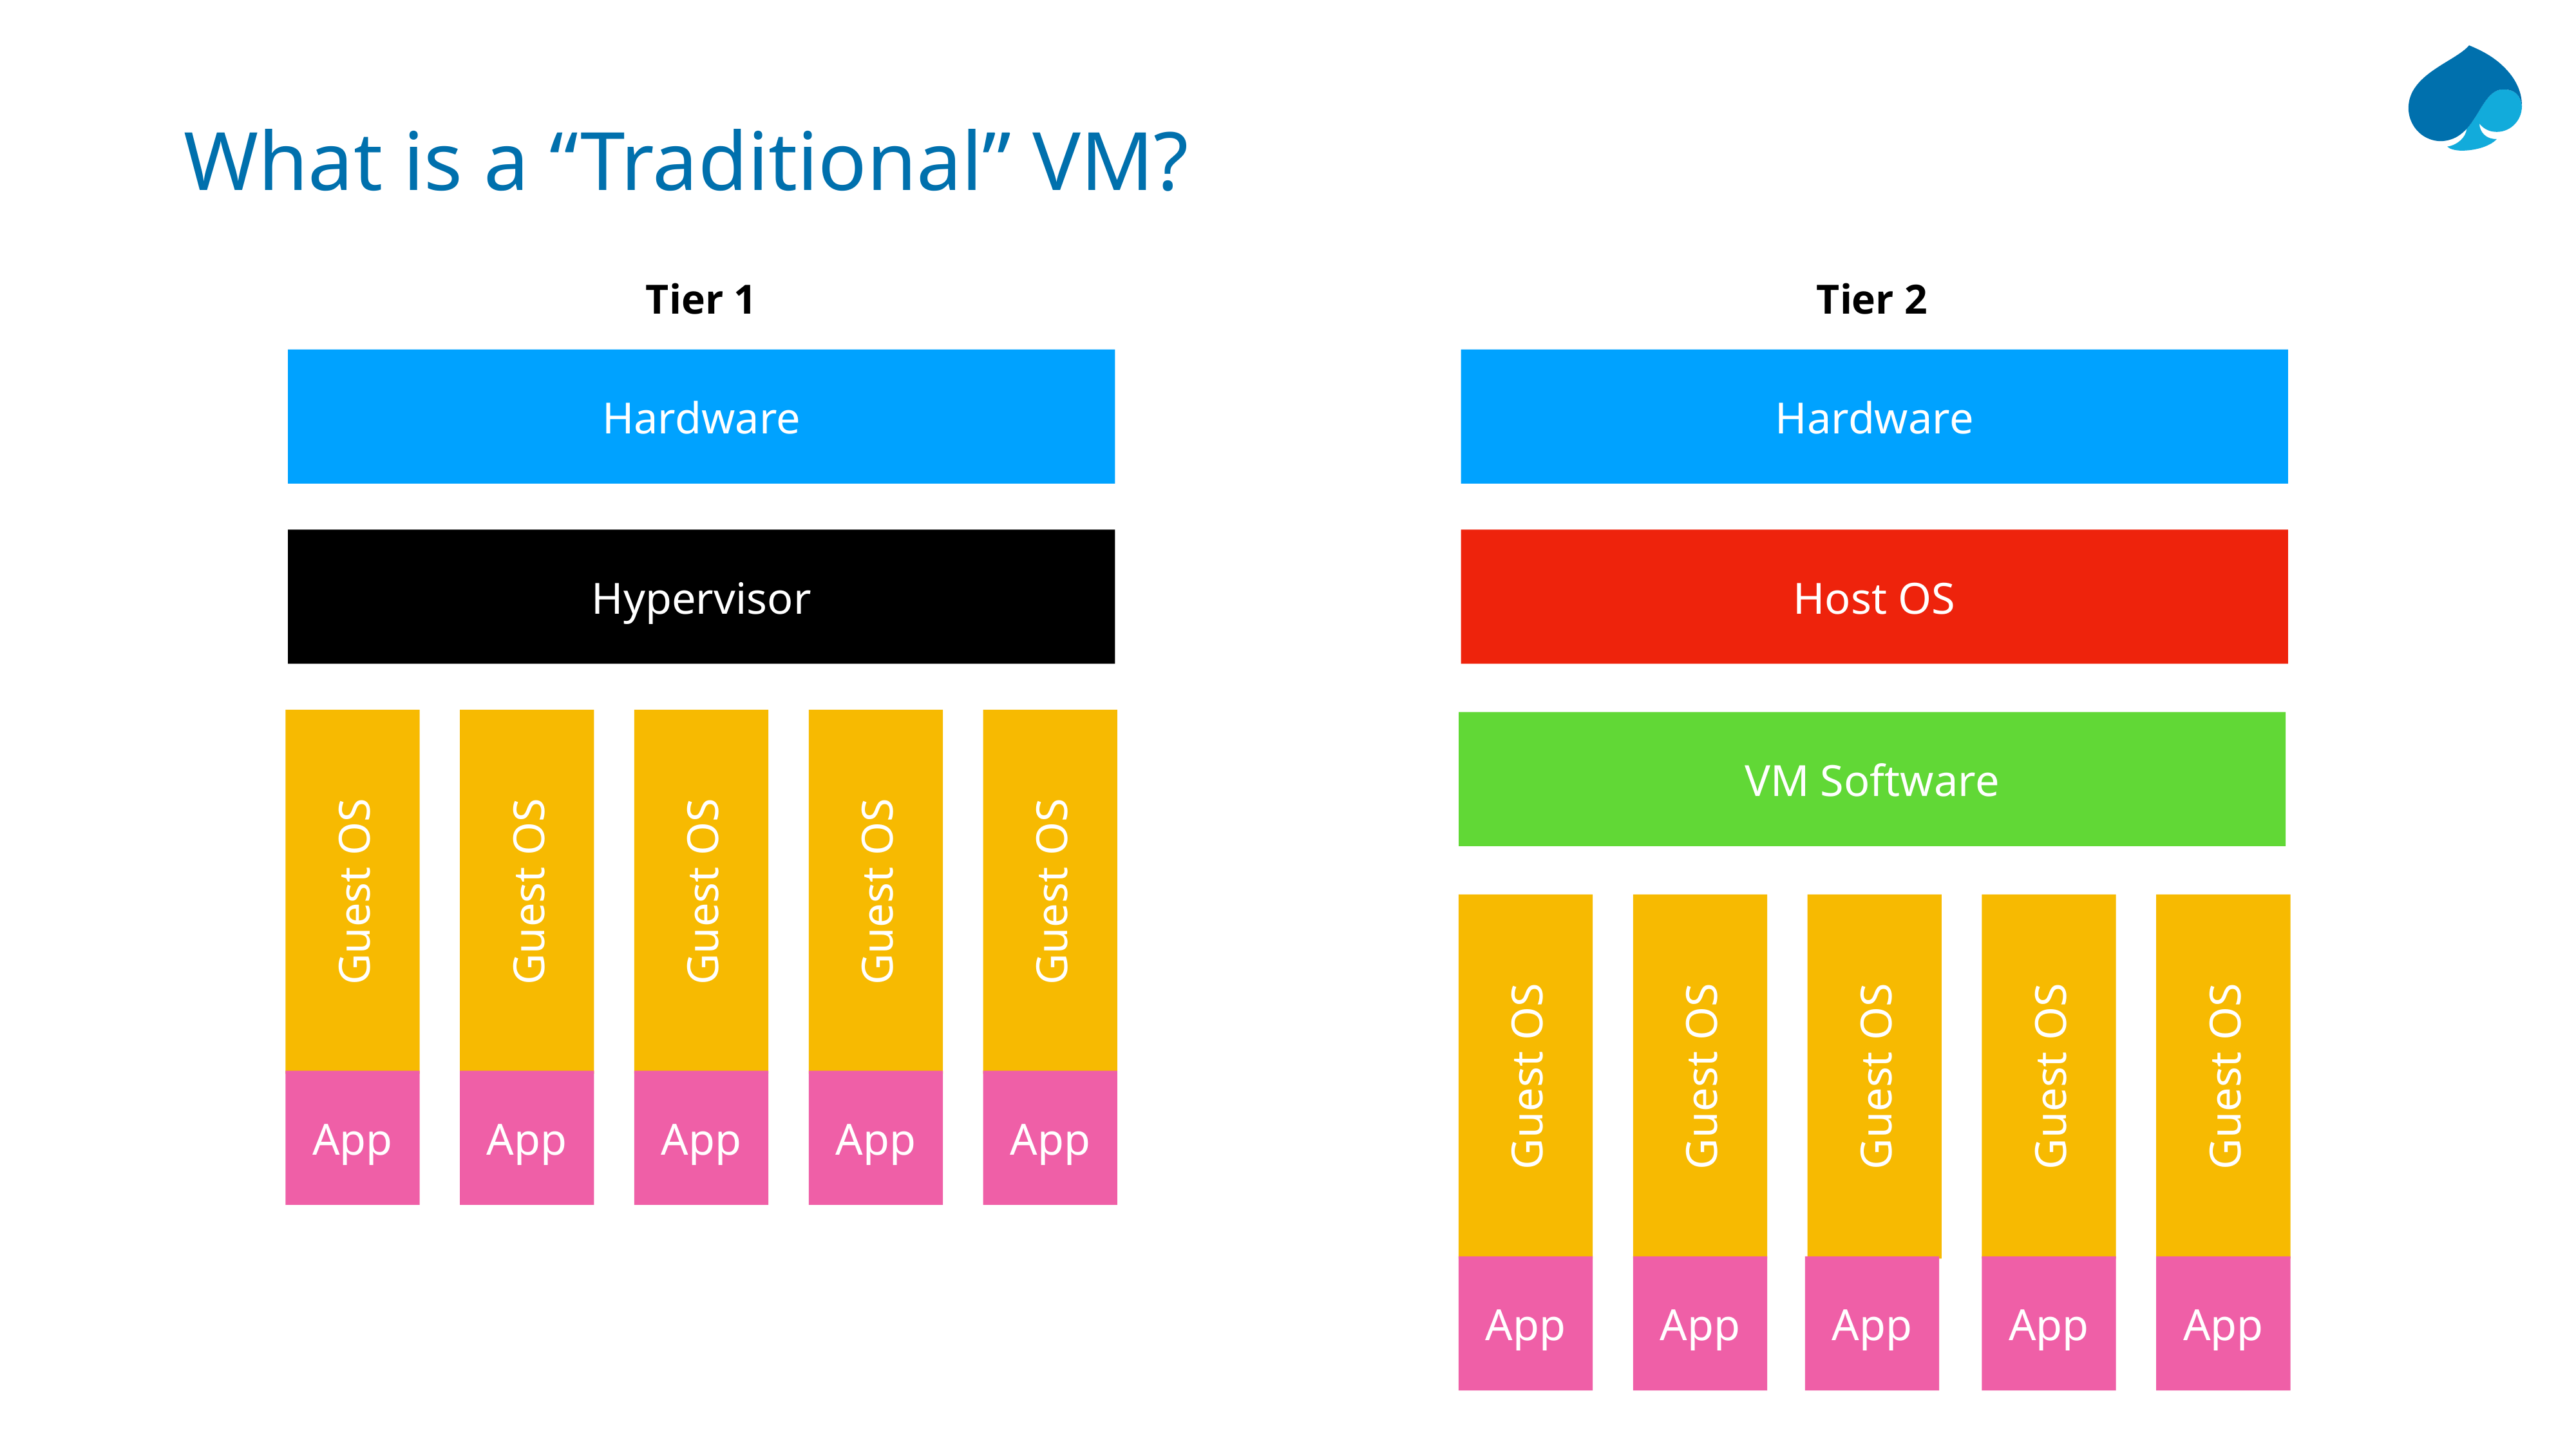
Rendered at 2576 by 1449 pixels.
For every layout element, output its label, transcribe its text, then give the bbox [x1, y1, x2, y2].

text_box Guest OS [460, 710, 594, 1070]
title What is a “Traditional” VM? [178, 37, 2398, 279]
text_box Hardware [288, 349, 1115, 484]
text_box App [1633, 1256, 1768, 1391]
text_box App [983, 1070, 1117, 1205]
text_box Guest OS [634, 710, 769, 1070]
text_box Guest OS [808, 710, 943, 1070]
text_box App [285, 1070, 420, 1205]
text_box VM Software [1459, 712, 2286, 846]
text_box Guest OS [2156, 894, 2291, 1256]
text_box App [460, 1070, 594, 1205]
text_box Guest OS [285, 710, 420, 1070]
text_box Tier 1 [640, 268, 762, 327]
text_box App [1458, 1256, 1593, 1391]
text_box Guest OS [1982, 894, 2116, 1256]
text_box Tier 2 [1811, 268, 1933, 327]
text_box App [1804, 1256, 1940, 1391]
text_box App [1982, 1256, 2116, 1391]
text_box Guest OS [983, 710, 1117, 1070]
text_box App [2156, 1256, 2291, 1391]
text_box Hypervisor [288, 529, 1115, 664]
text_box App [808, 1070, 943, 1205]
text_box Hardware [1461, 349, 2288, 484]
text_box Guest OS [1458, 894, 1593, 1256]
text_box Host OS [1461, 529, 2288, 664]
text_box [2408, 45, 2523, 151]
text_box App [634, 1070, 769, 1205]
text_box Guest OS [1807, 894, 1942, 1259]
text_box Guest OS [1633, 894, 1768, 1256]
